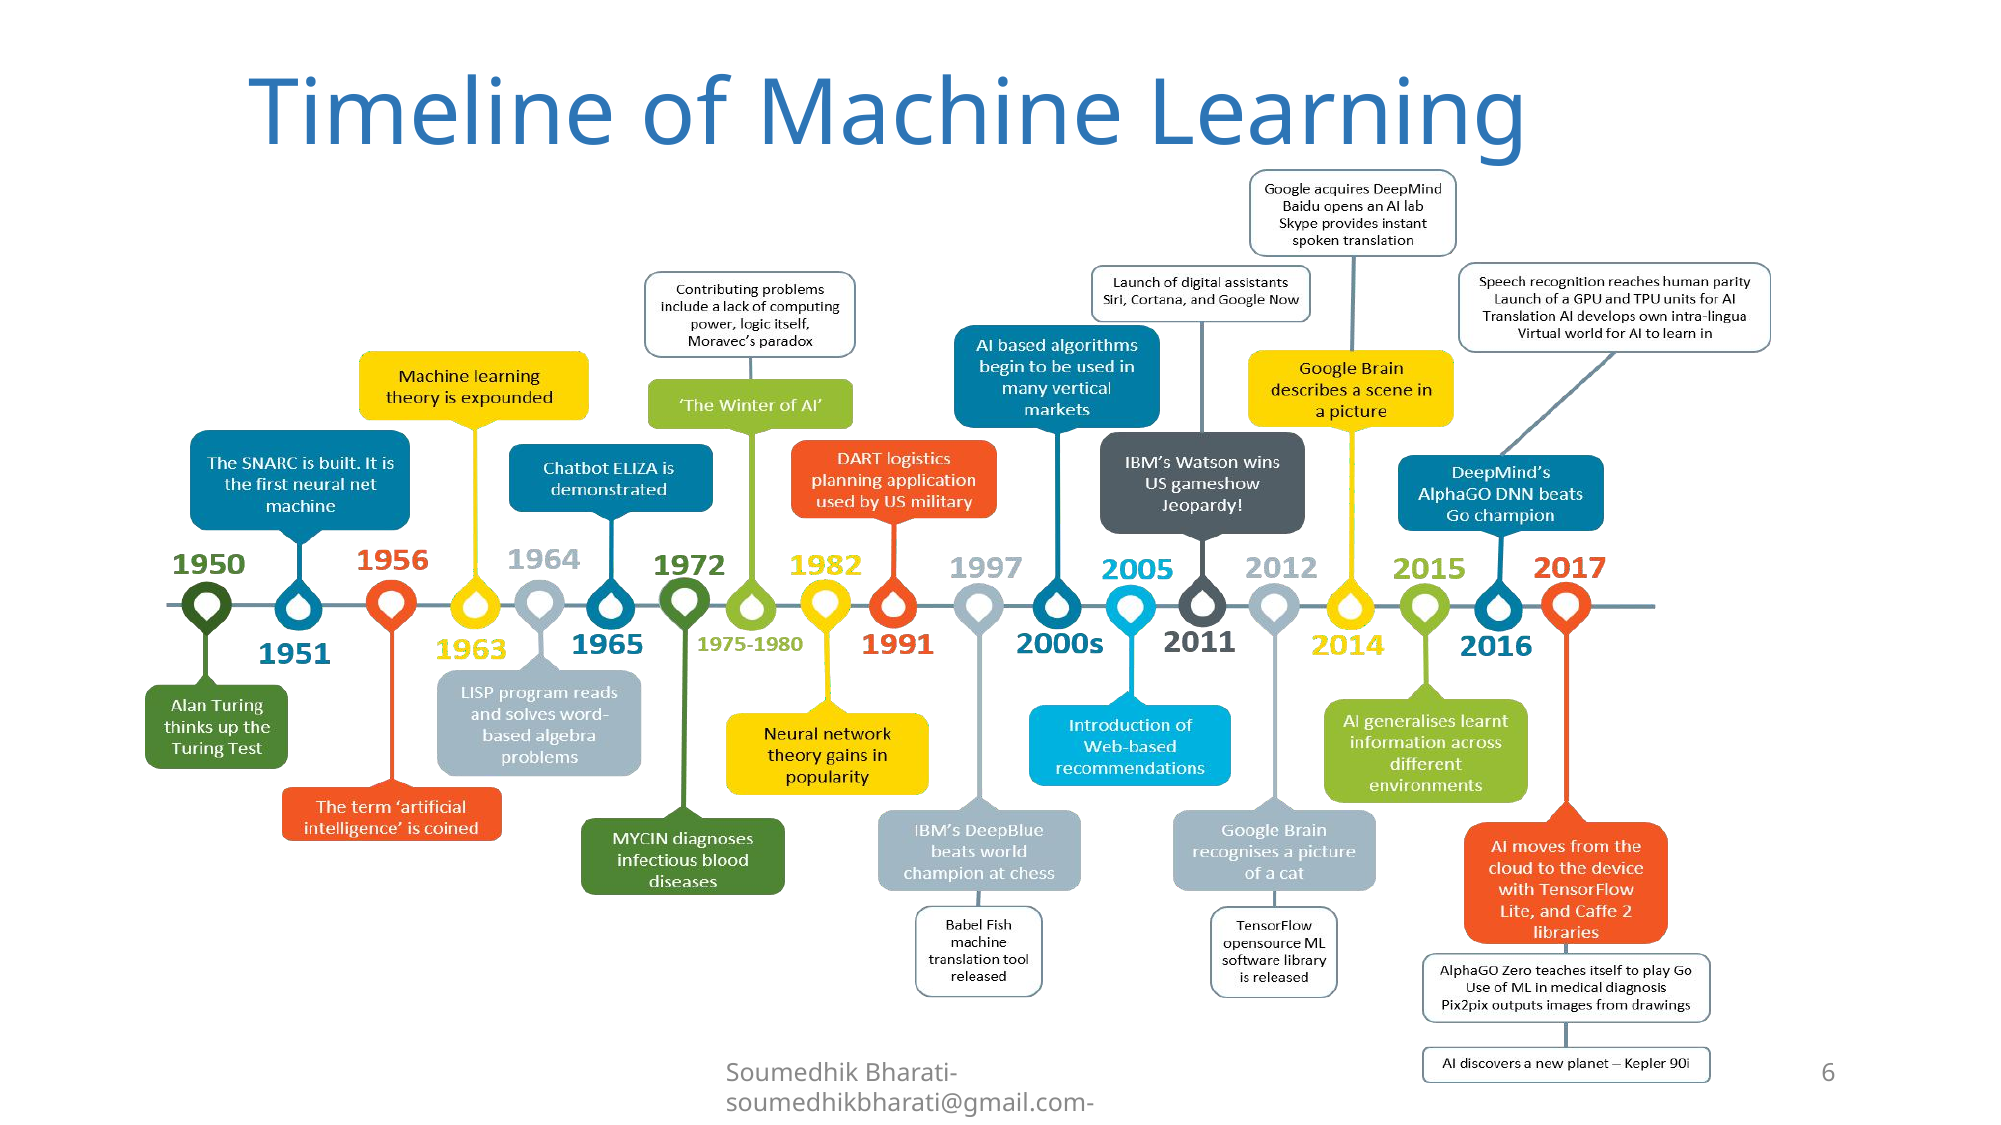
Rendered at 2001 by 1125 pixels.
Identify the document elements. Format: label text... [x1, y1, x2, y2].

text_box Soumedhik Bharati- soumedhikbharati@gmail.com- [723, 1091, 1277, 1117]
picture [145, 169, 1771, 1083]
slide_number 6 [1819, 1056, 1856, 1125]
title Timeline of Machine Learning [246, 51, 1745, 167]
